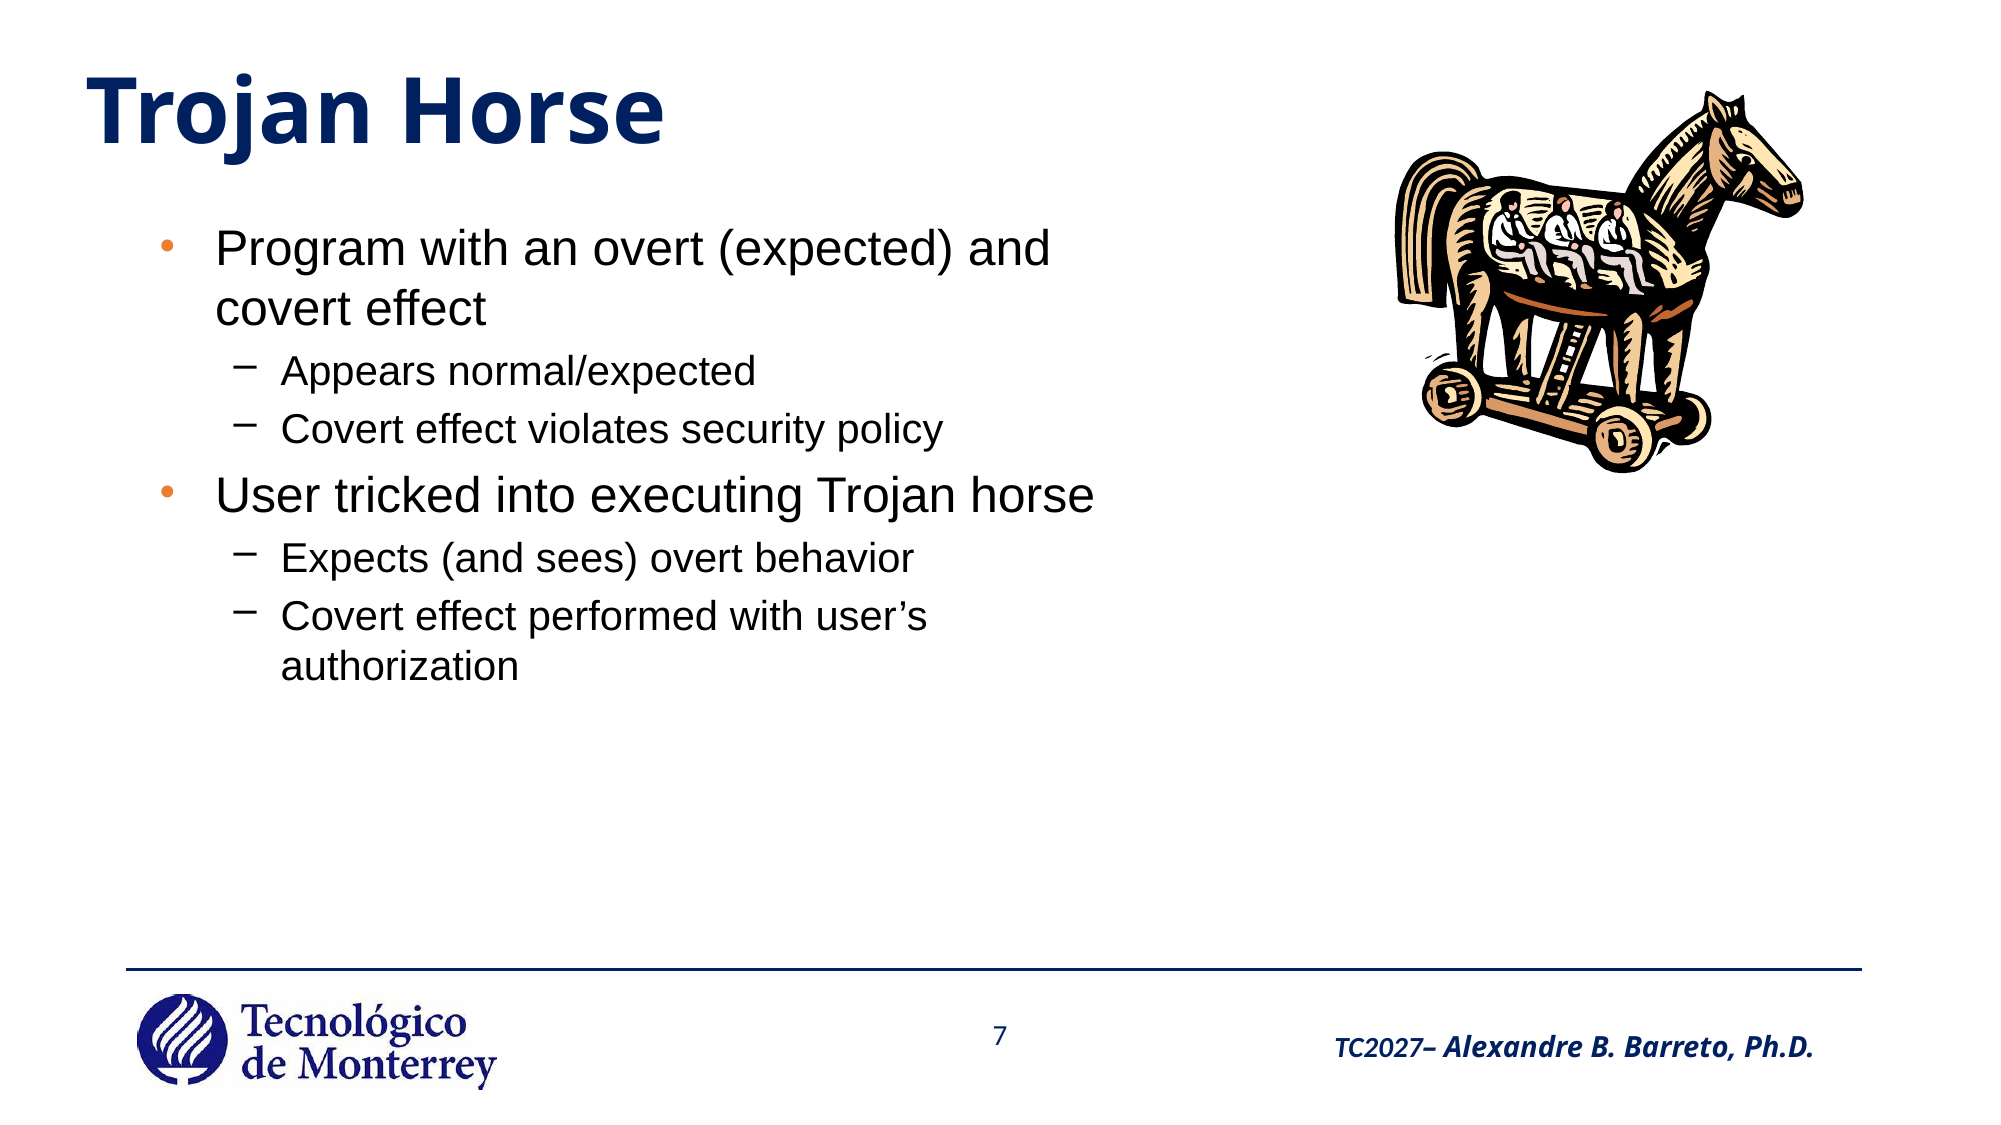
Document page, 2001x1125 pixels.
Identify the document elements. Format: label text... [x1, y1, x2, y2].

text_box Program with an overt (expected) and covert effect Appears normal/expected Covert effect violates security policy User tricked into executing Trojan horse Expects (and sees) overt behavior Covert effect performed with user’s authorization [144, 207, 1161, 951]
picture [137, 994, 497, 1090]
title Trojan Horse [70, 4, 1796, 223]
picture [1391, 87, 1807, 477]
